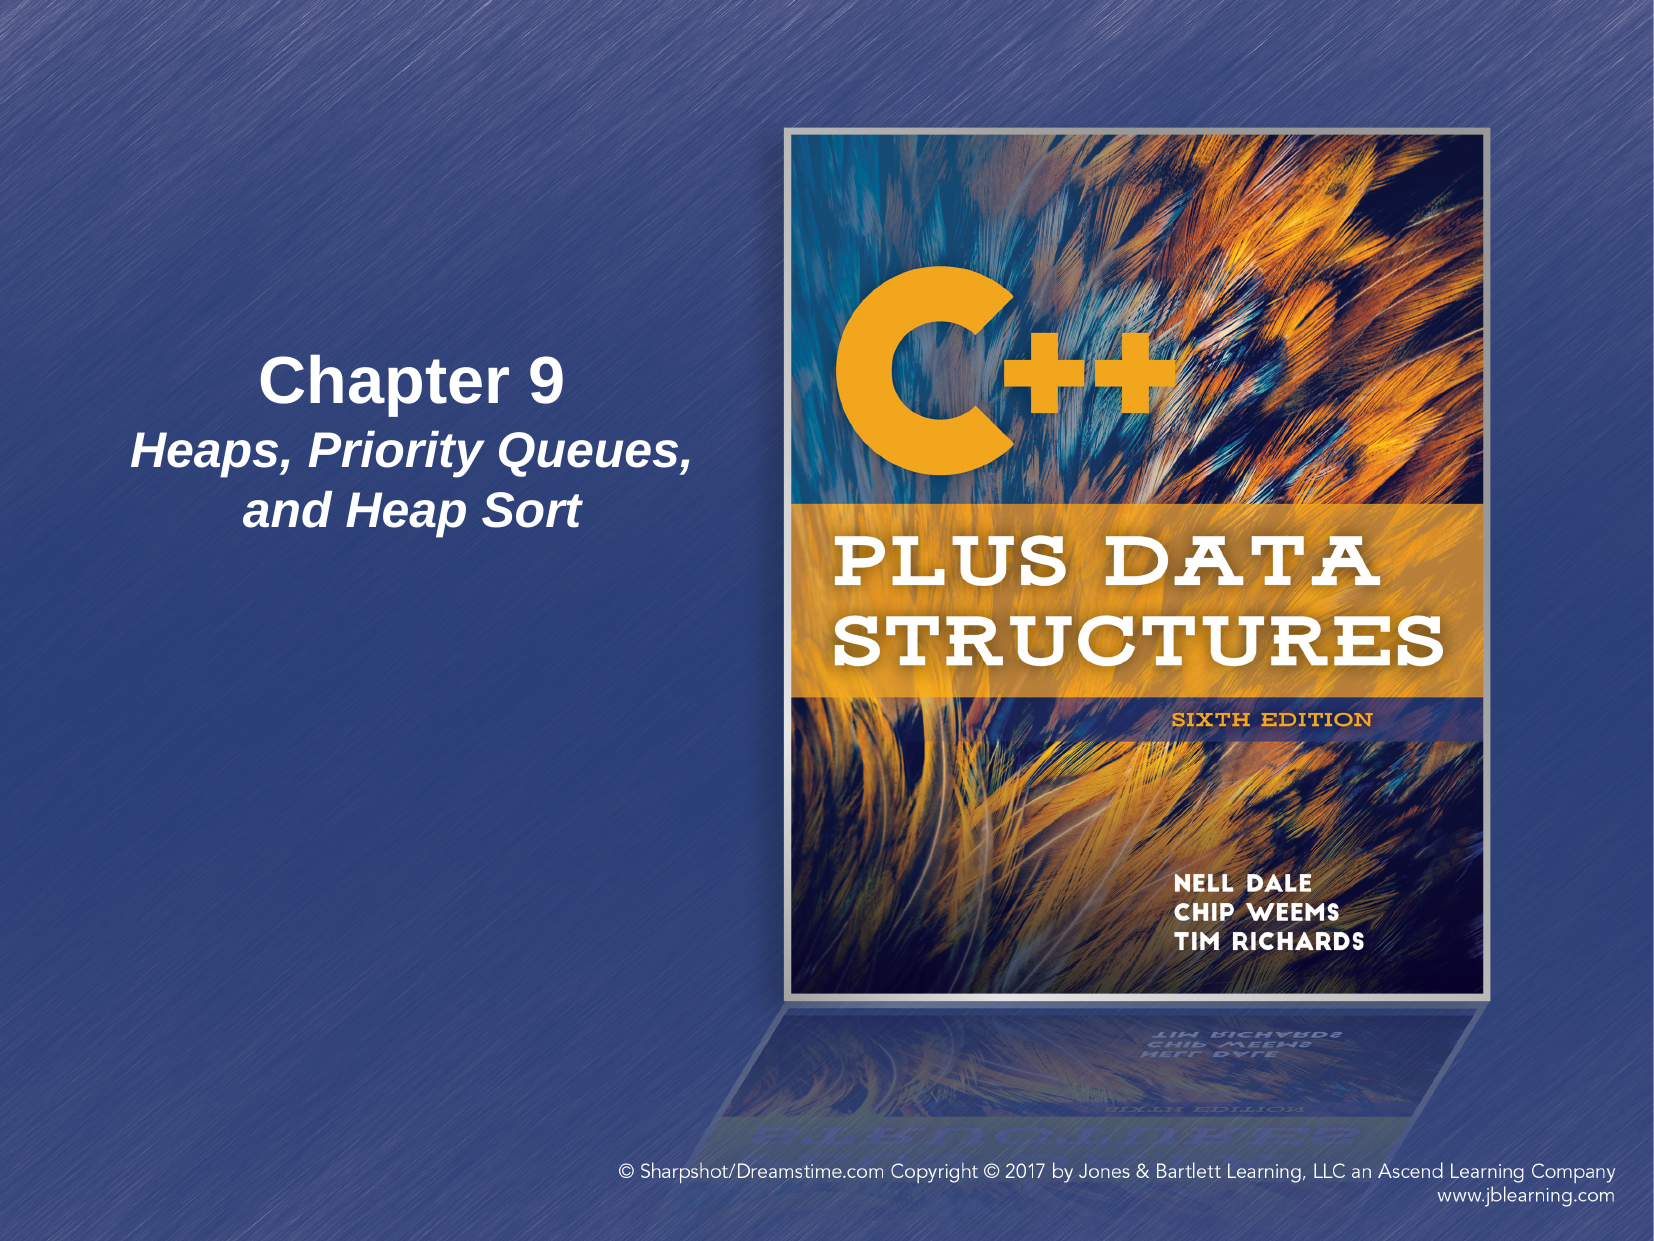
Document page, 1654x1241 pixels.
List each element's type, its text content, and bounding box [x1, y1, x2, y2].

picture [0, 0, 1654, 1241]
text_box Chapter 9 Heaps, Priority Queues, and Heap Sort [89, 329, 735, 591]
